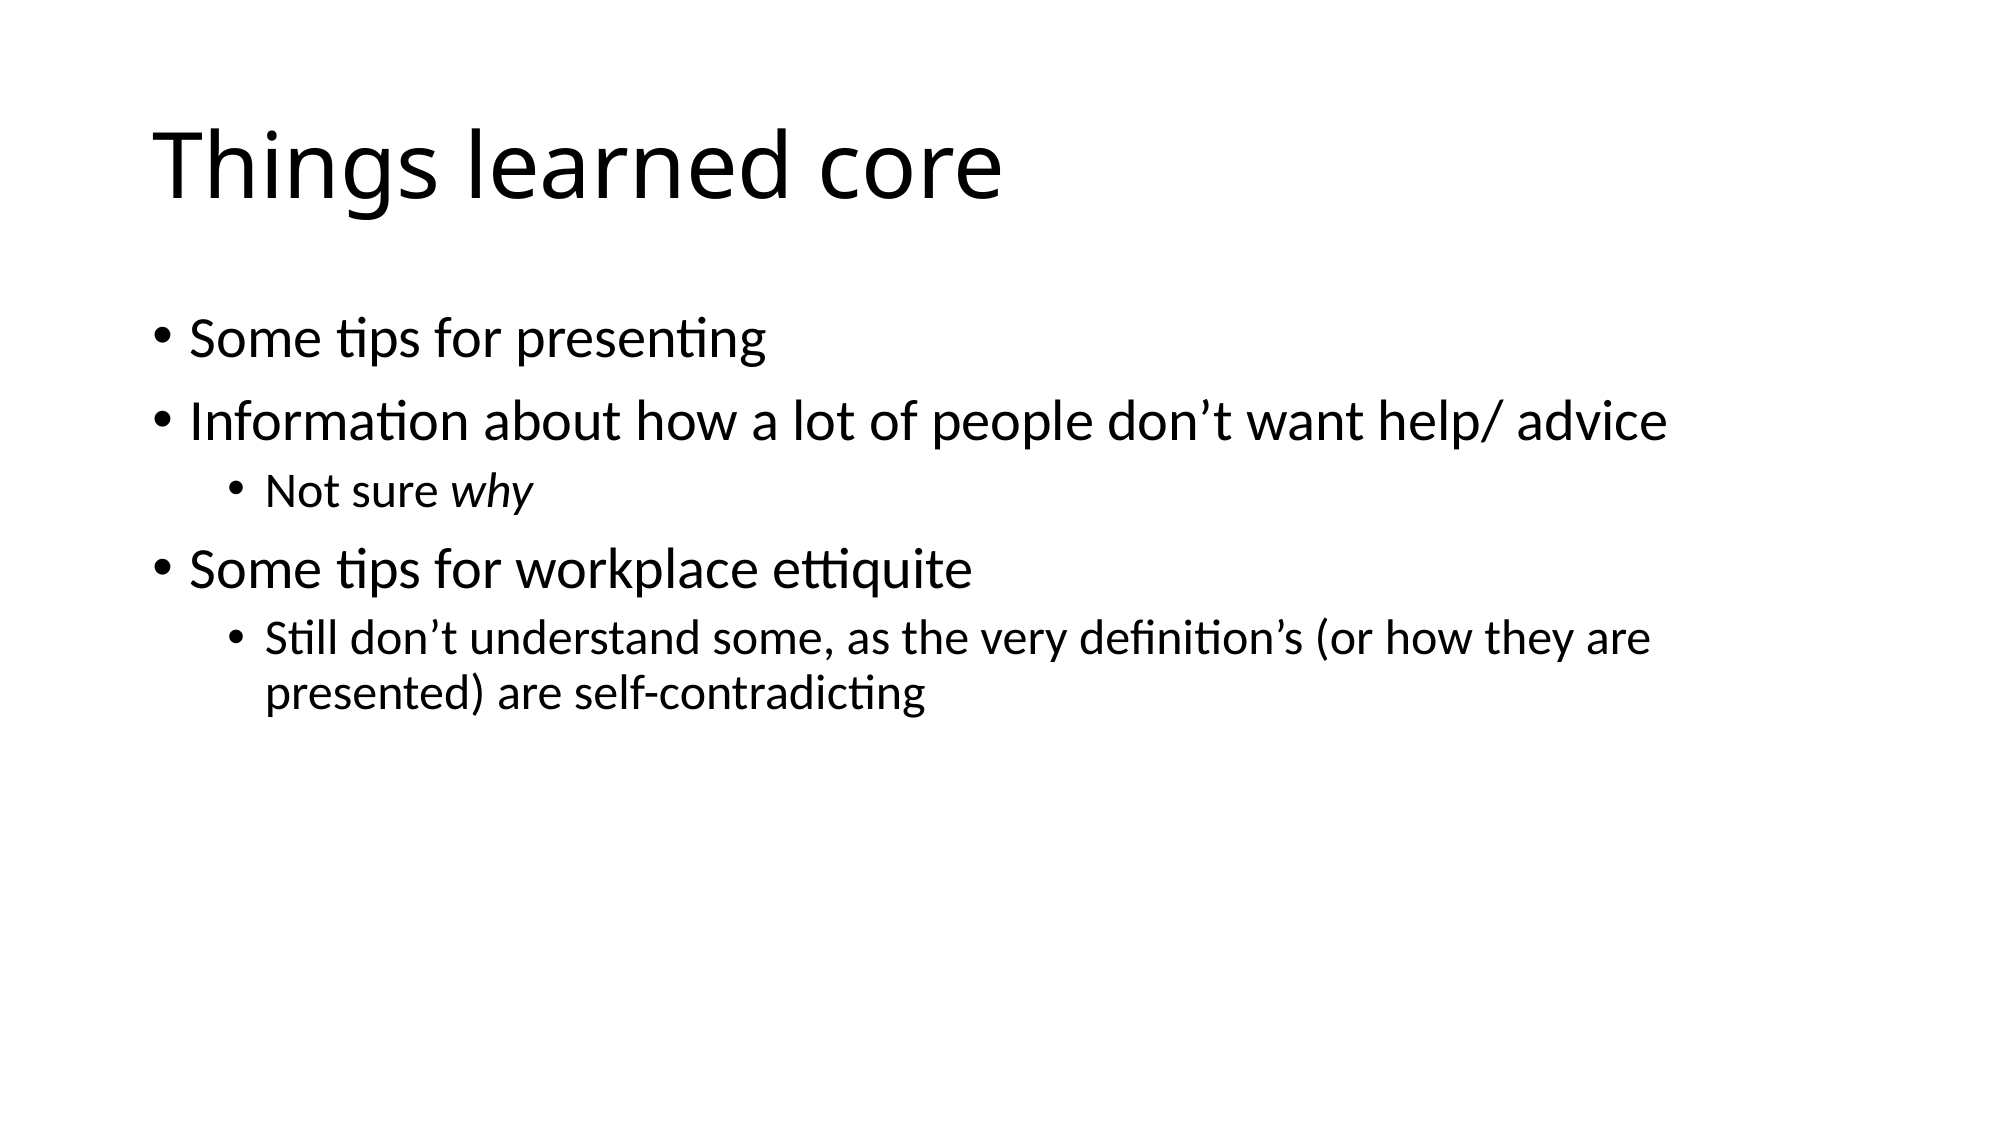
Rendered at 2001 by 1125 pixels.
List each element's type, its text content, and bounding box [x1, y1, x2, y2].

title Things learned core [137, 59, 1863, 278]
list Some tips for presenting Information about how a lot of people don’t want help/ advice Not sure why Some tips for workplace ettiquite Still don’t understand some, as the very definition’s (or how they are presented) are self-contradicting [137, 299, 1863, 1014]
